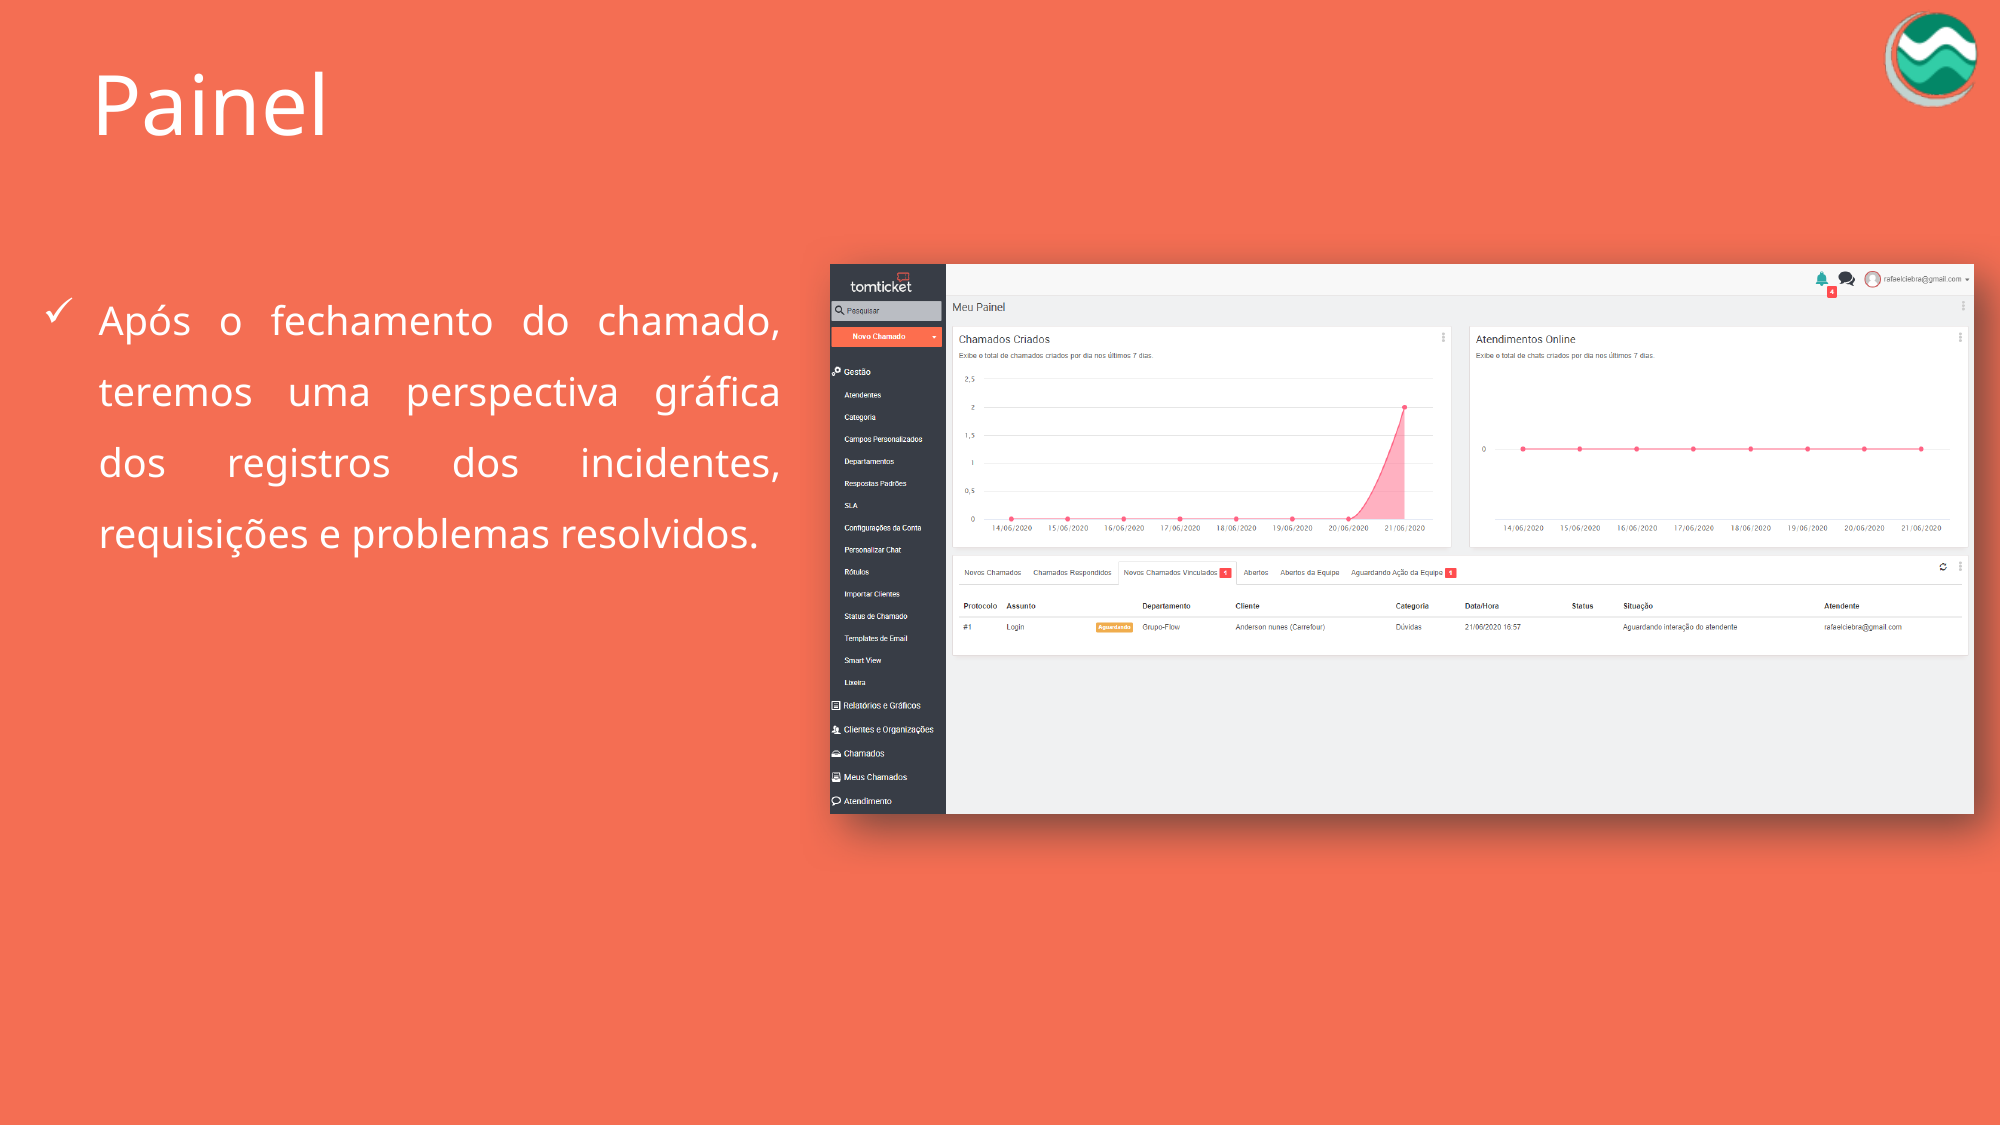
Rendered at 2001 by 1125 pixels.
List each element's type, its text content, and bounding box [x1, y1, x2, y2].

picture [1881, 0, 1985, 115]
picture [830, 264, 1974, 814]
text_box Após o fechamento do chamado, teremos uma perspectiva gráfica dos registros dos incidentes, requisições e problemas resolvidos. [13, 264, 797, 565]
title Painel [76, 0, 1974, 218]
